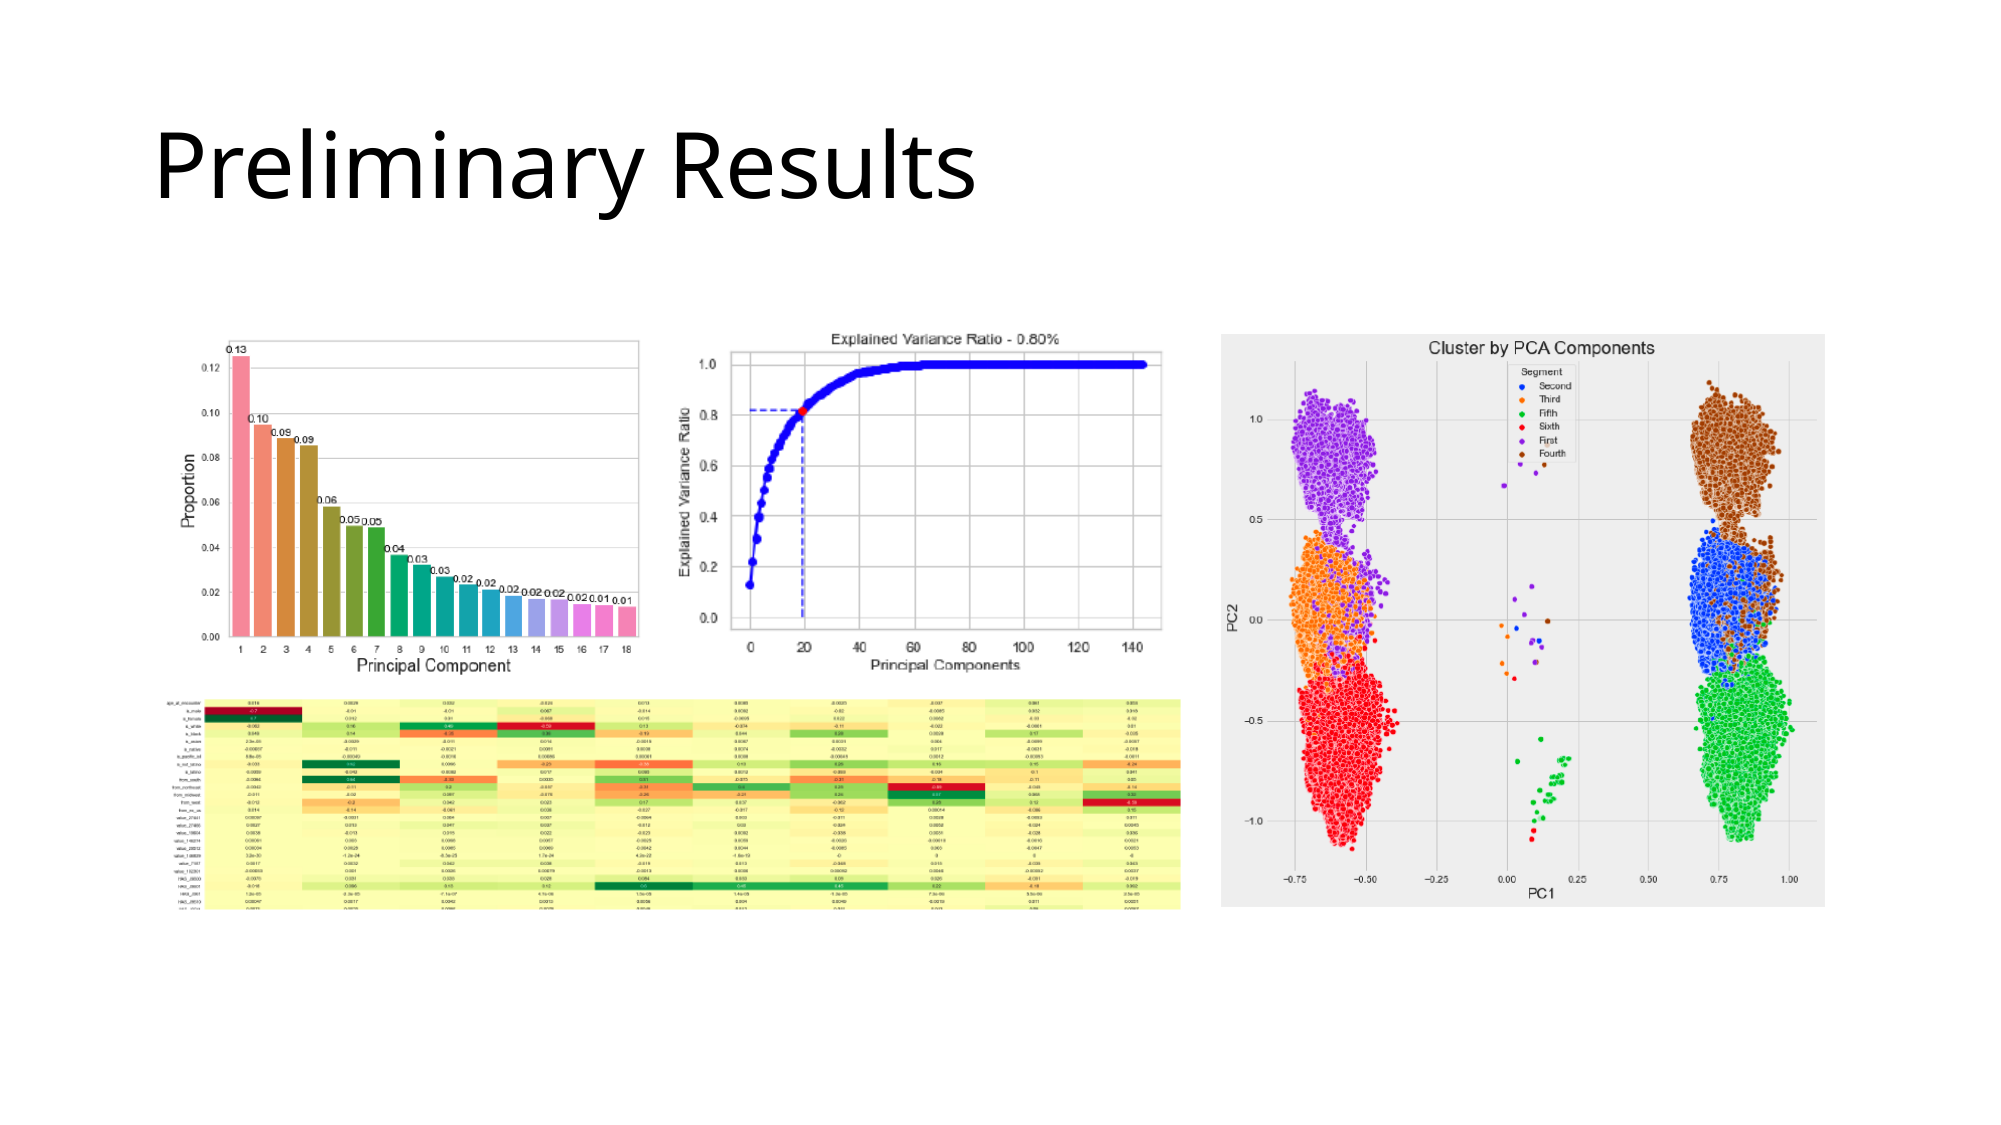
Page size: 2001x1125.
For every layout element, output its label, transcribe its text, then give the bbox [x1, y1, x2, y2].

picture [666, 324, 1196, 683]
picture [166, 693, 1196, 918]
picture [1207, 324, 1834, 918]
picture [166, 324, 656, 683]
title Preliminary Results [137, 59, 1863, 278]
